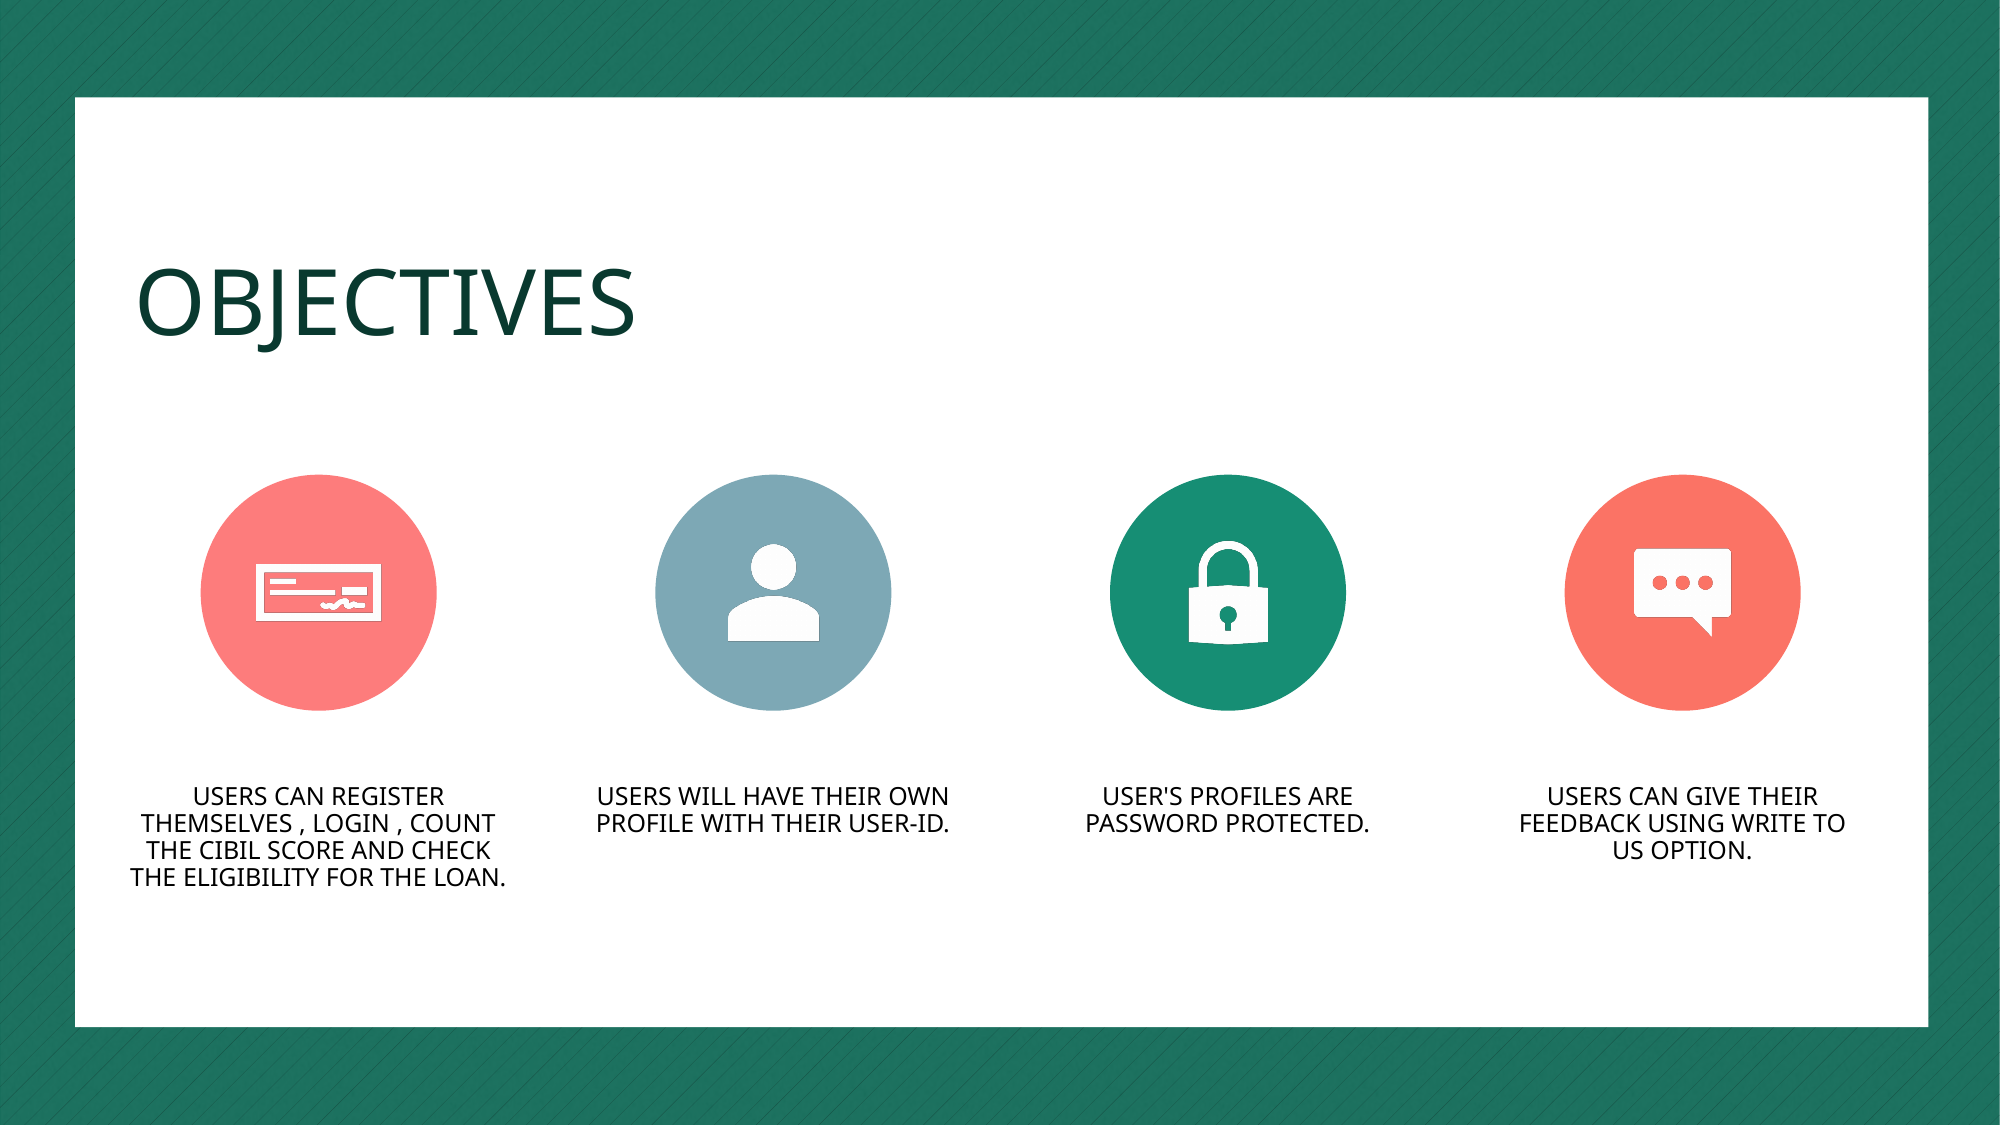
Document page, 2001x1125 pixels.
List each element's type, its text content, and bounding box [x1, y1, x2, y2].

title OBJECTIVES [119, 139, 1882, 363]
text_box [74, 96, 1929, 1028]
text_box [119, 383, 1882, 993]
text_box [0, 0, 2000, 1125]
